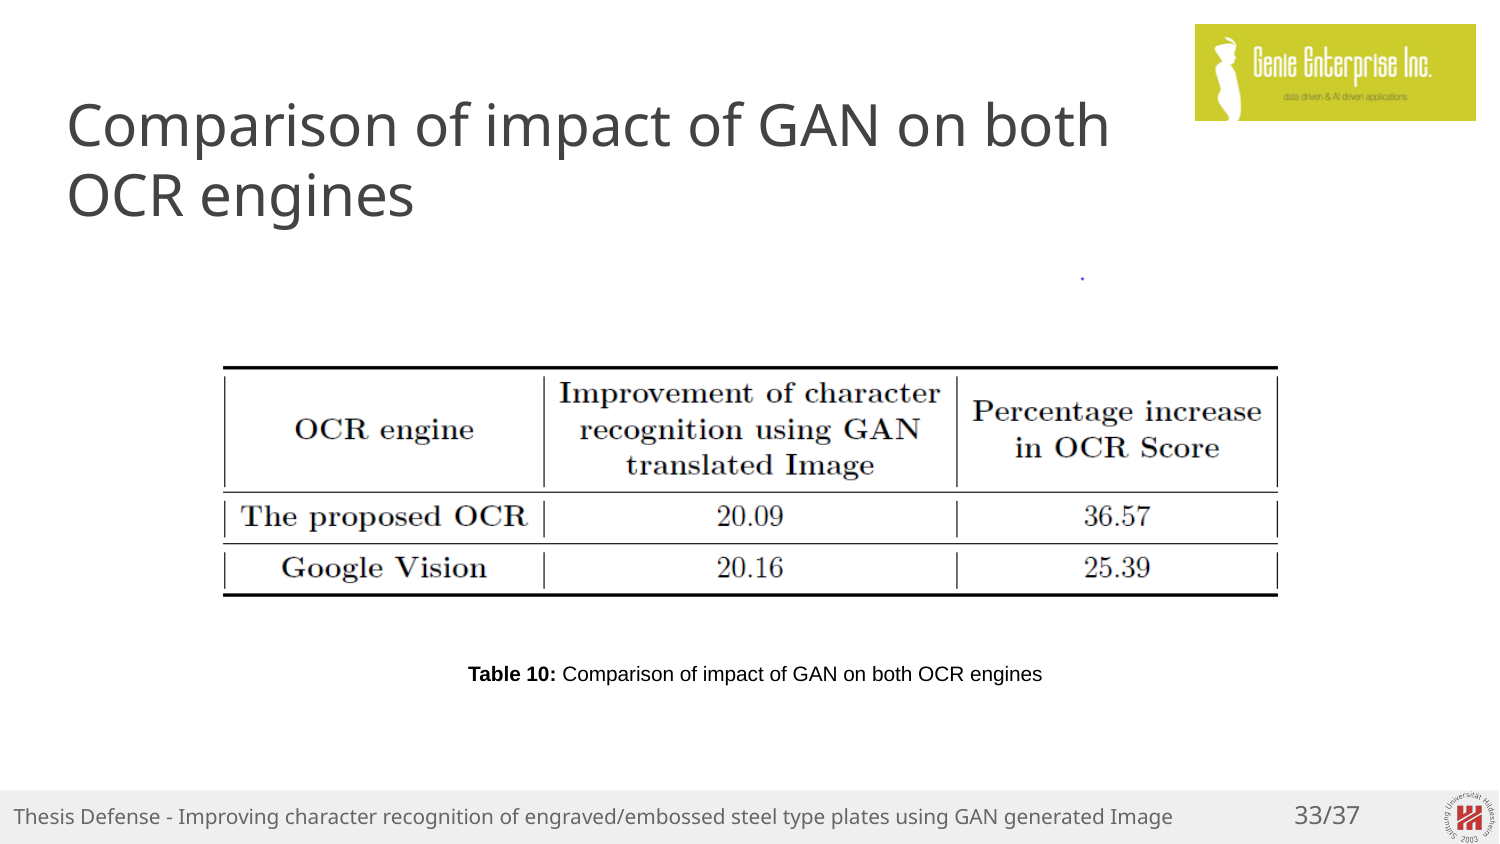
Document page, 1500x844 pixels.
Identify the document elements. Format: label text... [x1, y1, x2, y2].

text_box Thesis Defense - Improving character recognition of engraved/embossed steel type plates using GAN generated Image 33/37 [0, 790, 1442, 844]
text_box Table 10: Comparison of impact of GAN on both OCR engines [453, 653, 1079, 694]
text_box [51, 208, 1428, 741]
title Comparison of impact of GAN on both OCR engines [51, 72, 1449, 167]
picture [1195, 23, 1477, 121]
picture [206, 276, 1294, 614]
picture [1443, 790, 1498, 844]
